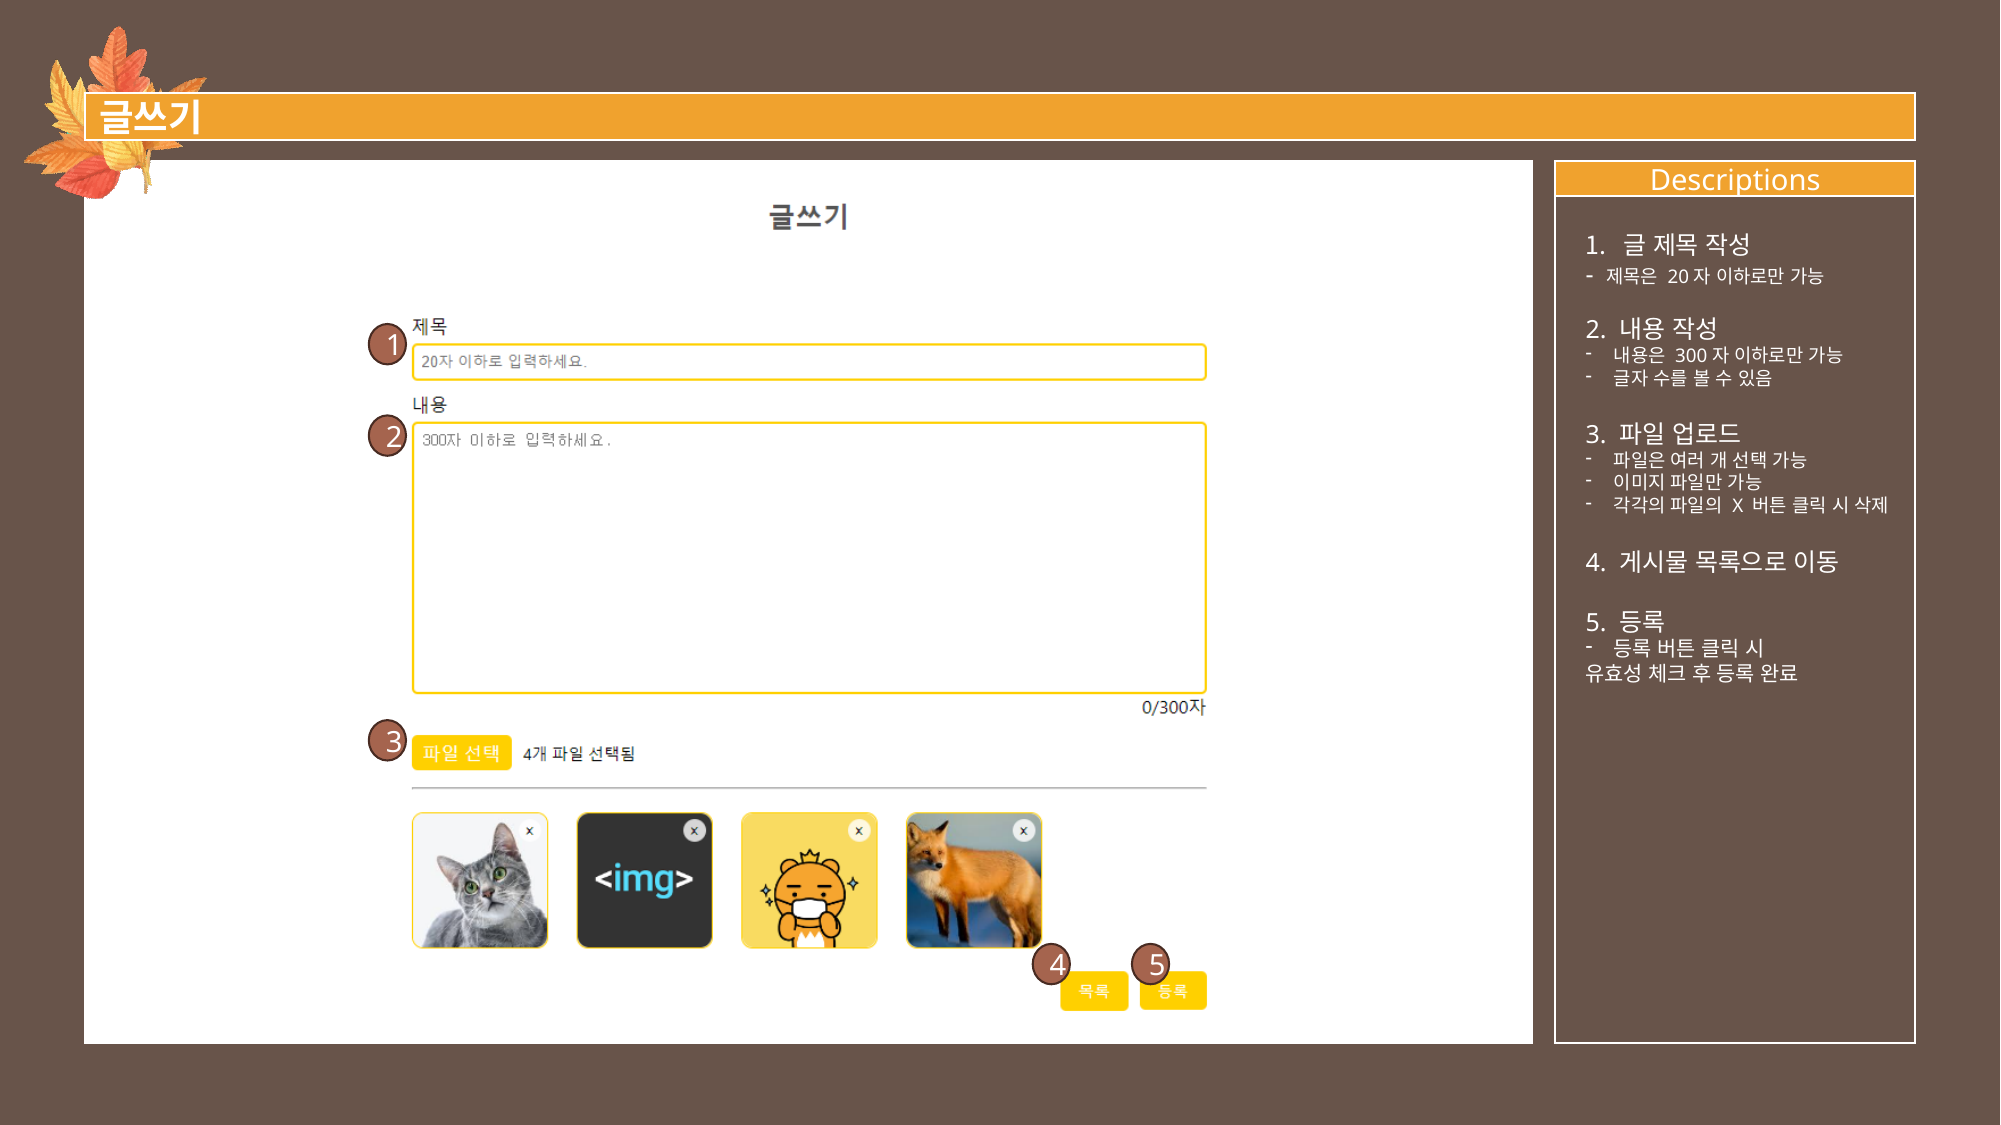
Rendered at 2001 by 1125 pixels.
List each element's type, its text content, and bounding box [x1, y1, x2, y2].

picture [0, 0, 323, 344]
text_box 글쓰기 [272, 92, 1916, 141]
text_box [84, 160, 1533, 1044]
text_box 2 [367, 414, 387, 457]
text_box 1 [367, 322, 387, 366]
picture [387, 181, 1232, 1036]
text_box 글 제목 작성 - 제목은 20자 이하로만 가능 2. 내용 작성 내용은 300자 이하로만 가능 글자 수를 볼 수 있음 3. 파일 업로드 파일은 여러 개 선택 가능 이미지 파일만 가능 각각의 파일의 X 버튼 클릭 시 삭제 4. 게시물 목록으로 이동 5. 등록 등록 버튼 클릭 시 유효성 체크 후 등록 완료 [1570, 221, 1905, 724]
text_box Descriptions [1554, 160, 1916, 197]
text_box 3 [367, 719, 387, 762]
text_box [1554, 197, 1916, 1044]
